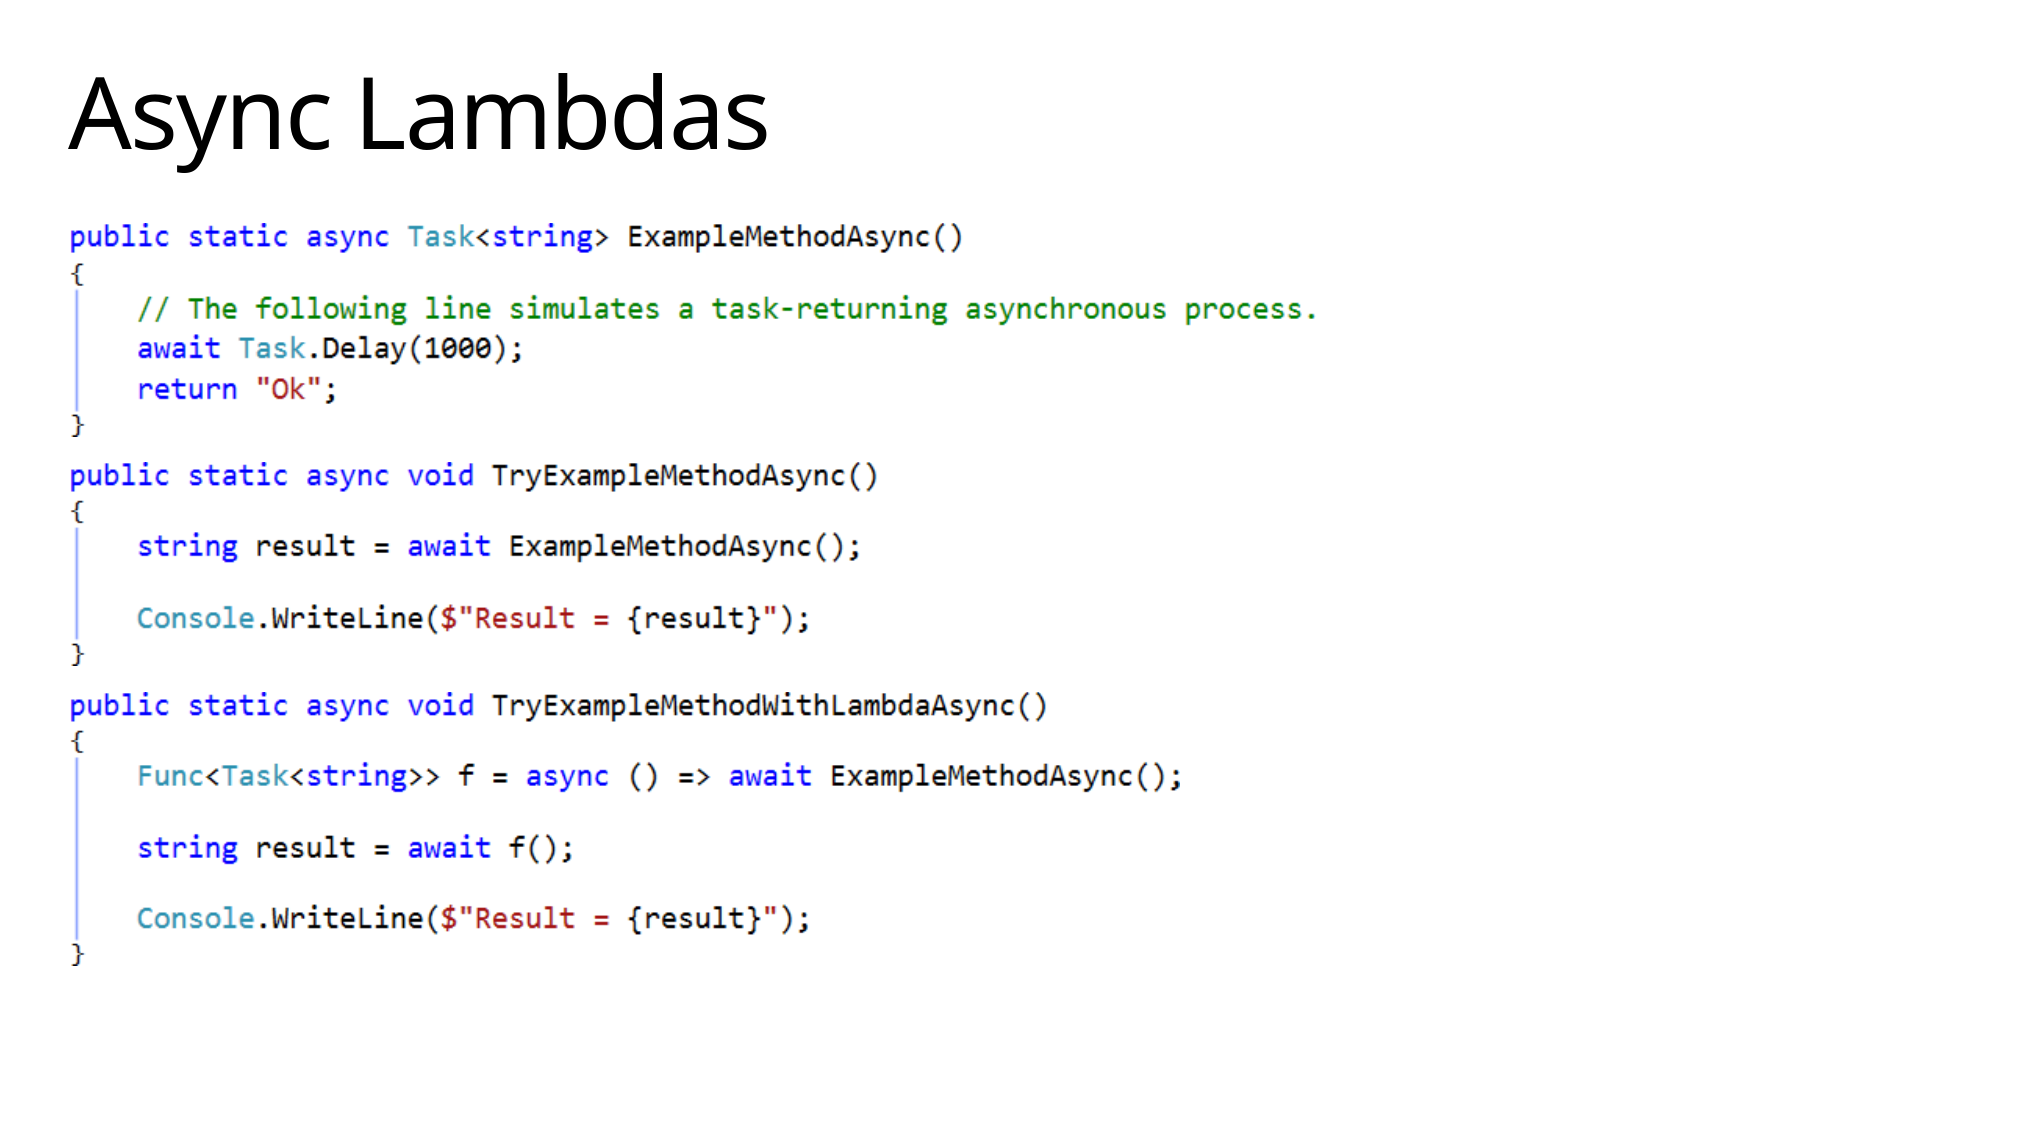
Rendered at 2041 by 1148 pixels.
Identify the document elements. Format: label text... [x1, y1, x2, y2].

picture [69, 462, 879, 667]
picture [69, 223, 1316, 437]
picture [69, 692, 1180, 966]
title Async Lambdas [45, 48, 1996, 199]
